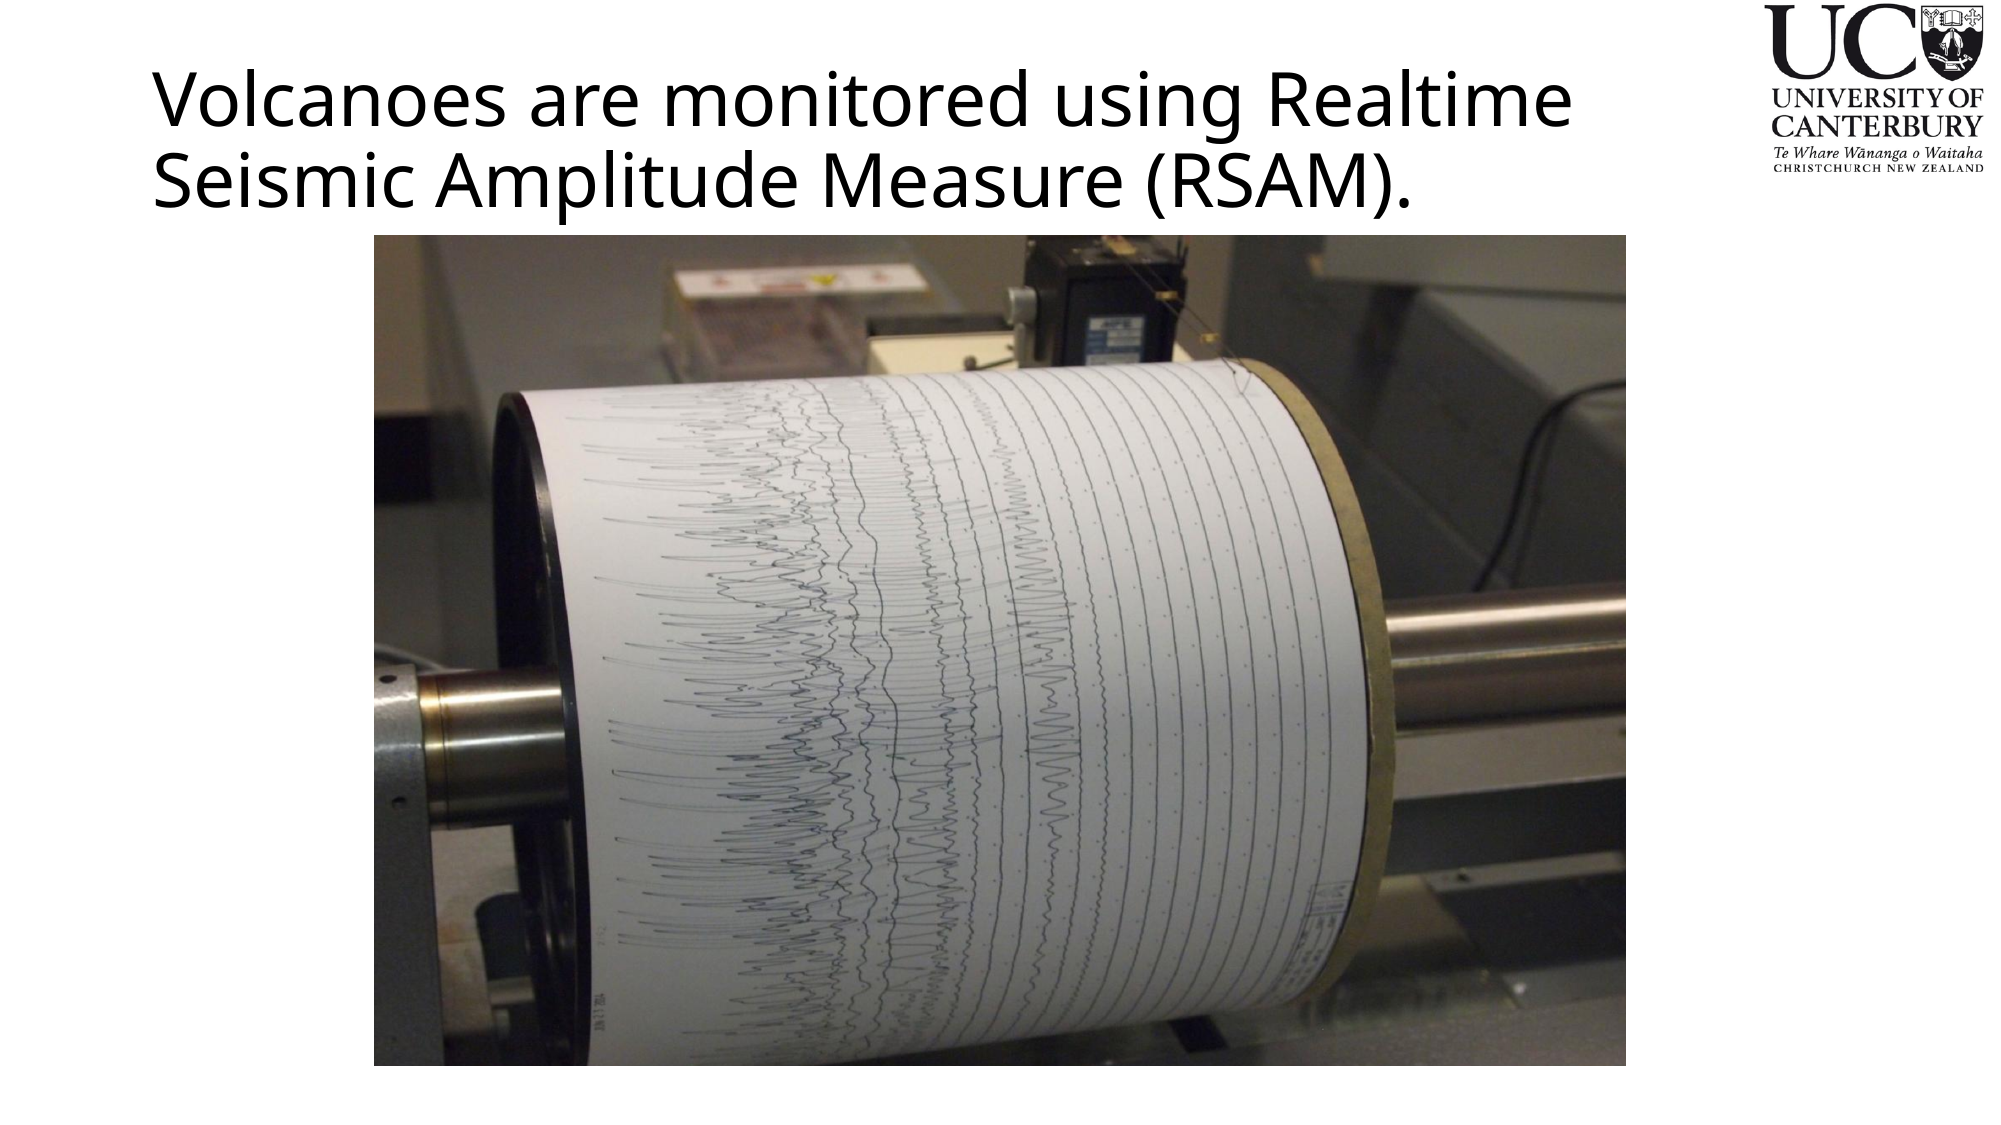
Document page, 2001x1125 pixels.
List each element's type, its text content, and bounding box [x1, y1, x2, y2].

picture [374, 235, 1626, 1066]
title Volcanoes are monitored using Realtime Seismic Amplitude Measure (RSAM). [137, 59, 1738, 226]
picture [1763, 1, 1992, 175]
